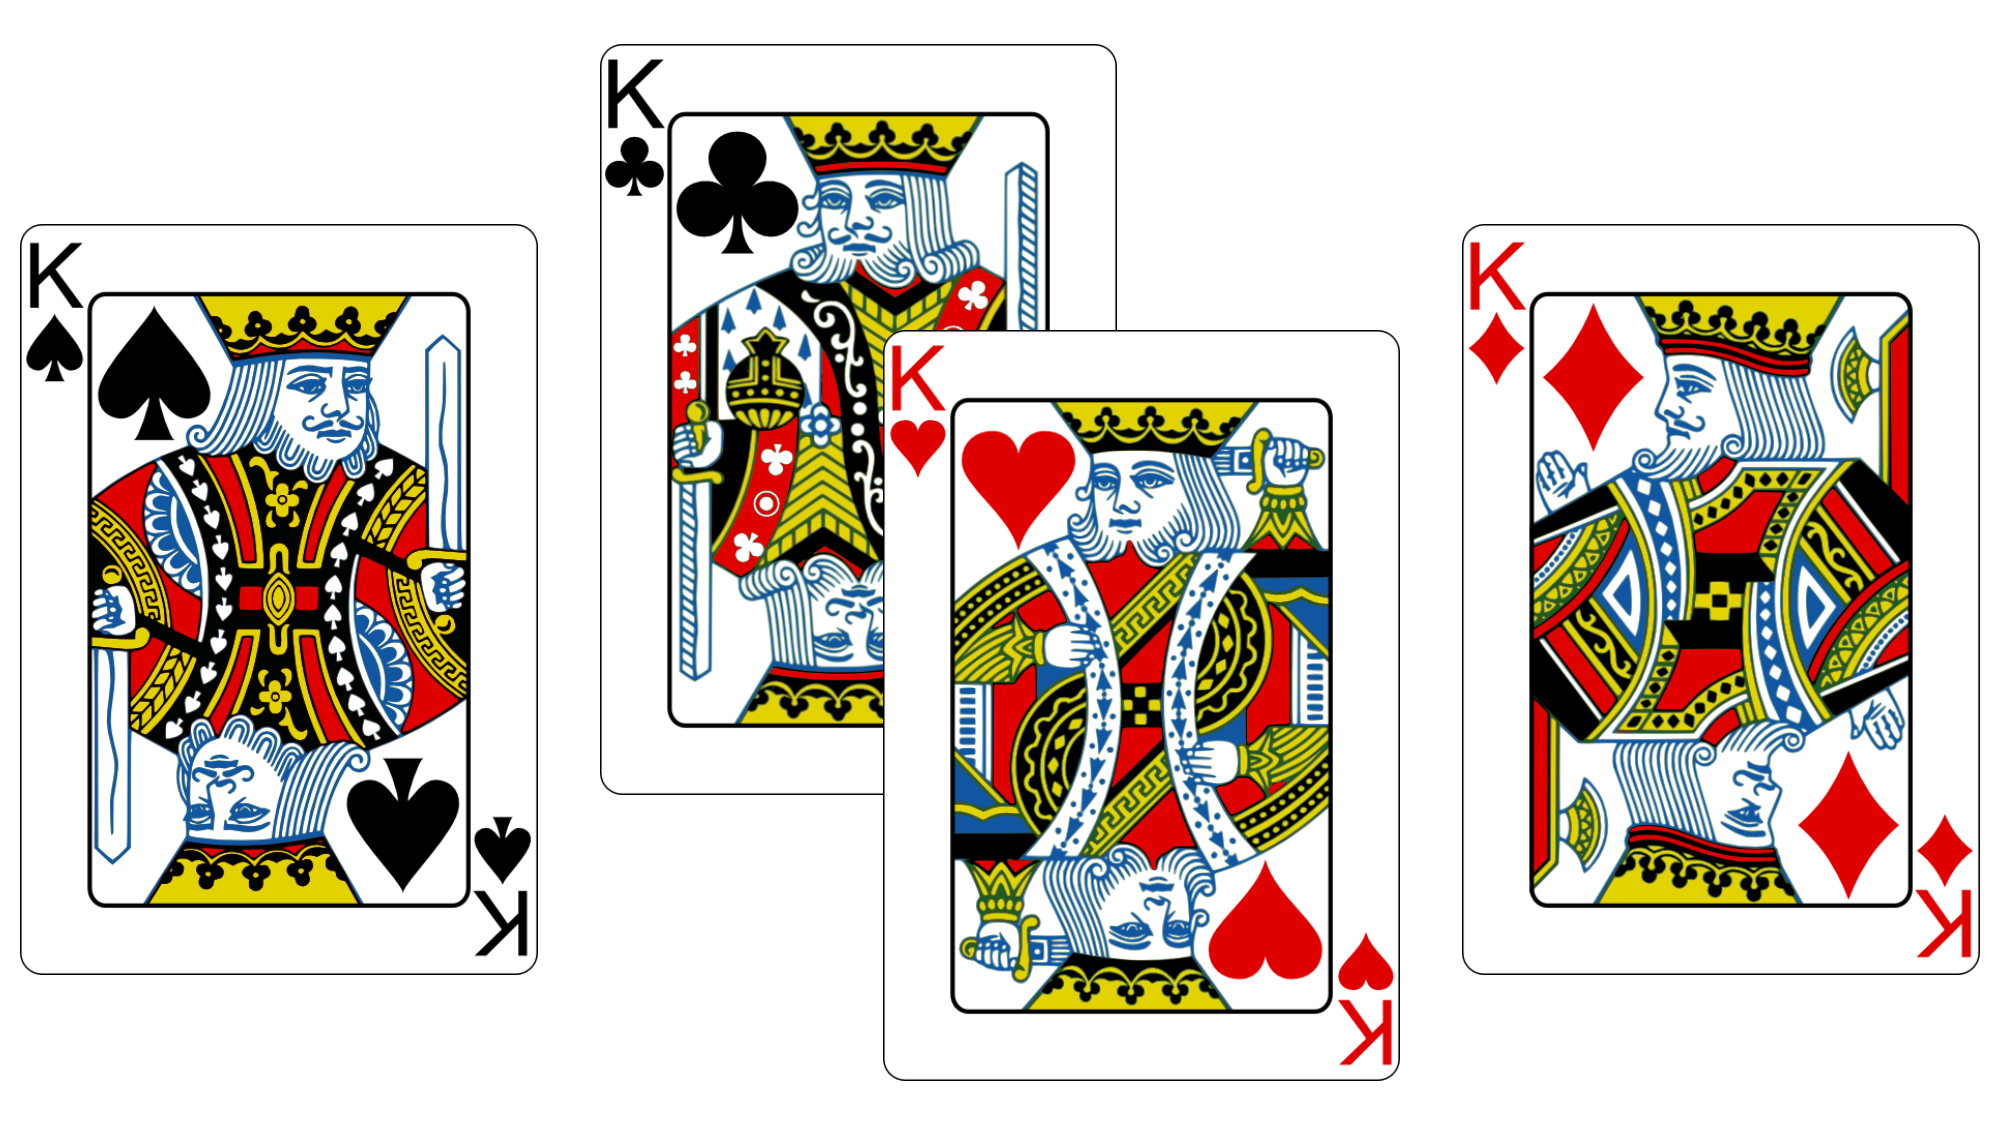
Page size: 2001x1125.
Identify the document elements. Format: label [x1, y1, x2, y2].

picture [1462, 224, 1980, 975]
picture [599, 44, 1400, 1081]
picture [20, 224, 538, 975]
